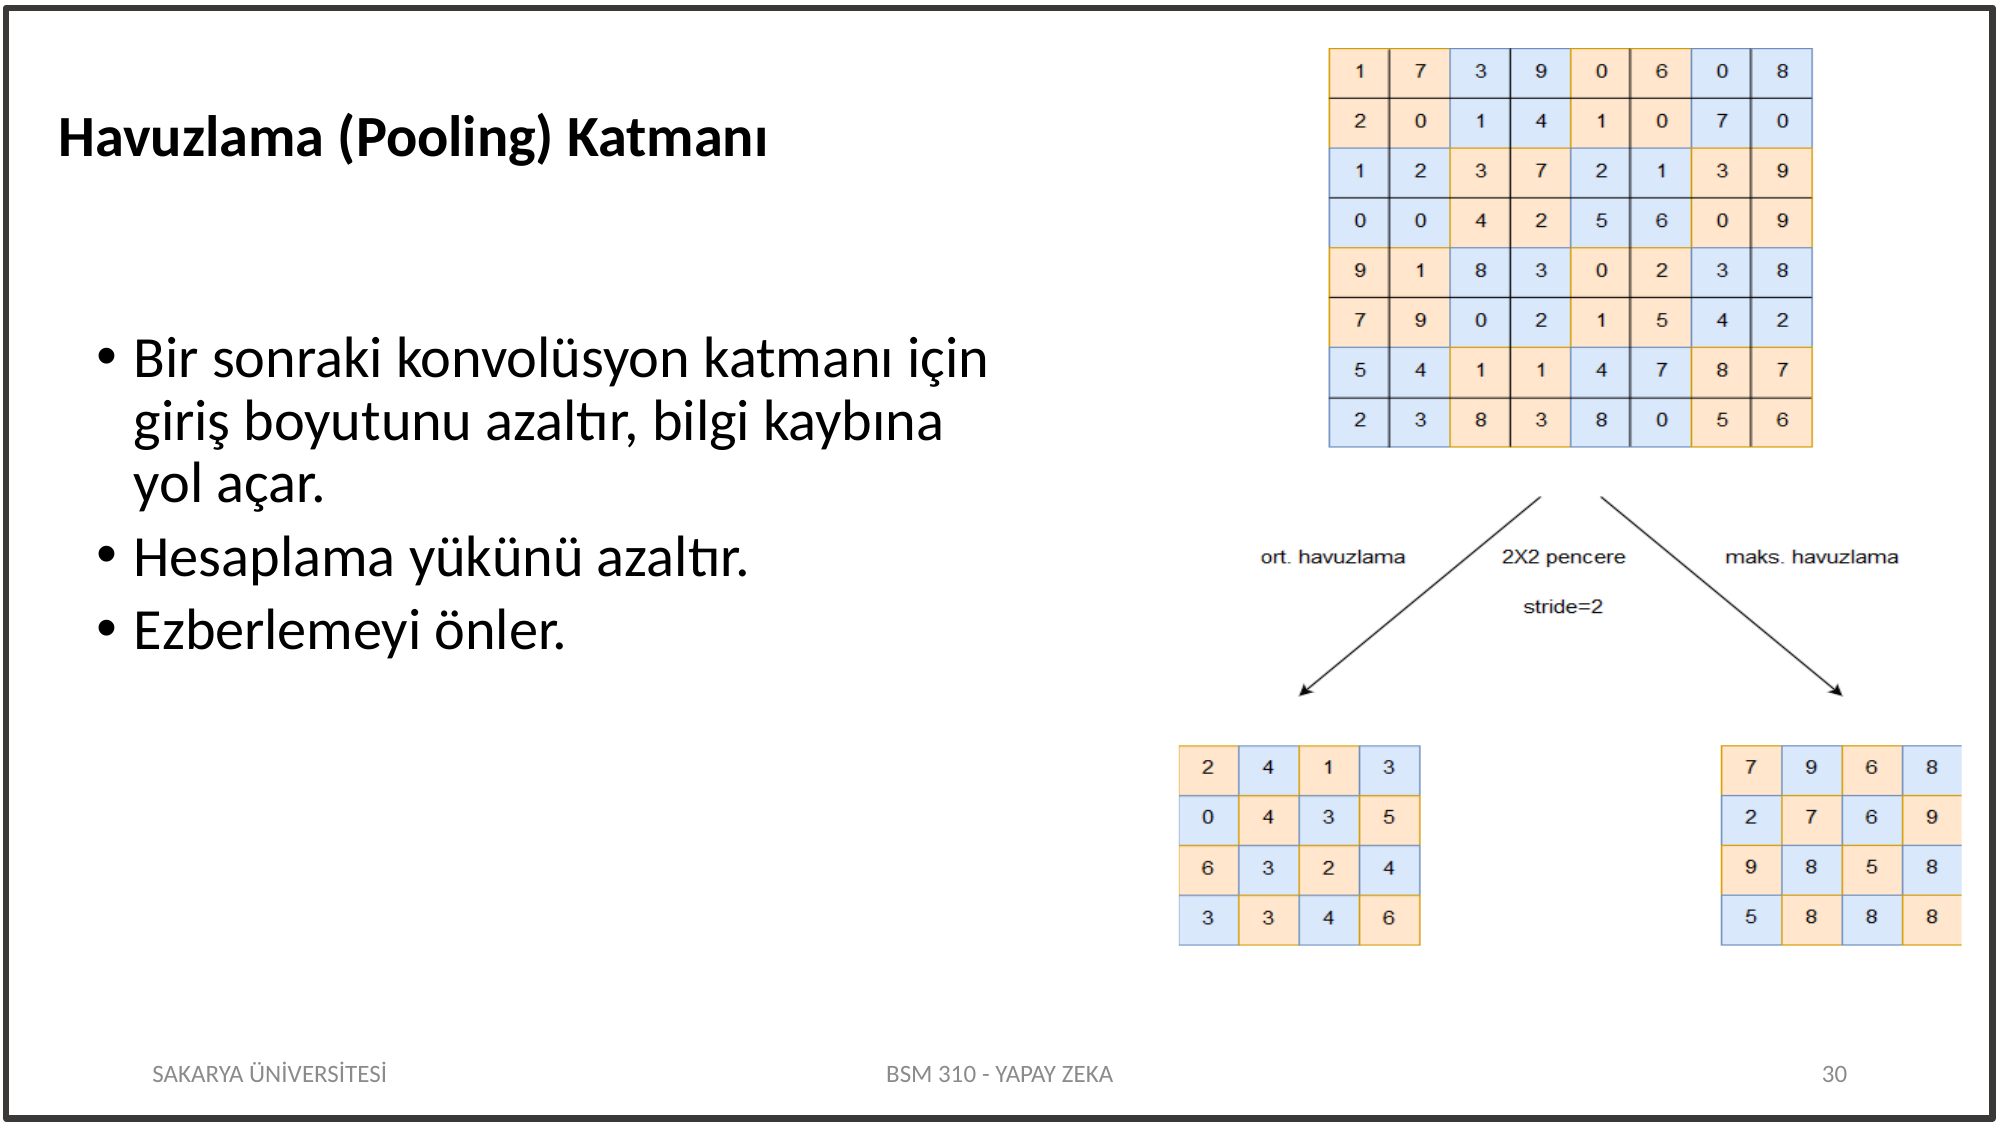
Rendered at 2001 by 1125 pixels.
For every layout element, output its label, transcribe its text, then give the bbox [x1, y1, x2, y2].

footer BSM 310 - YAPAY ZEKA [662, 1042, 1338, 1103]
slide_number SAKARYA ÜNİVERSİTESİ [137, 1042, 588, 1103]
slide_number 30 [1412, 1042, 1863, 1103]
list Havuzlama (Pooling) Katmanı Bir sonraki konvolüsyon katmanı için giriş boyutunu azaltır, bilgi kaybına yol açar. Hesaplama yükünü azaltır. Ezberlemeyi önler. [6, 7, 1993, 1119]
picture [1178, 48, 1962, 946]
